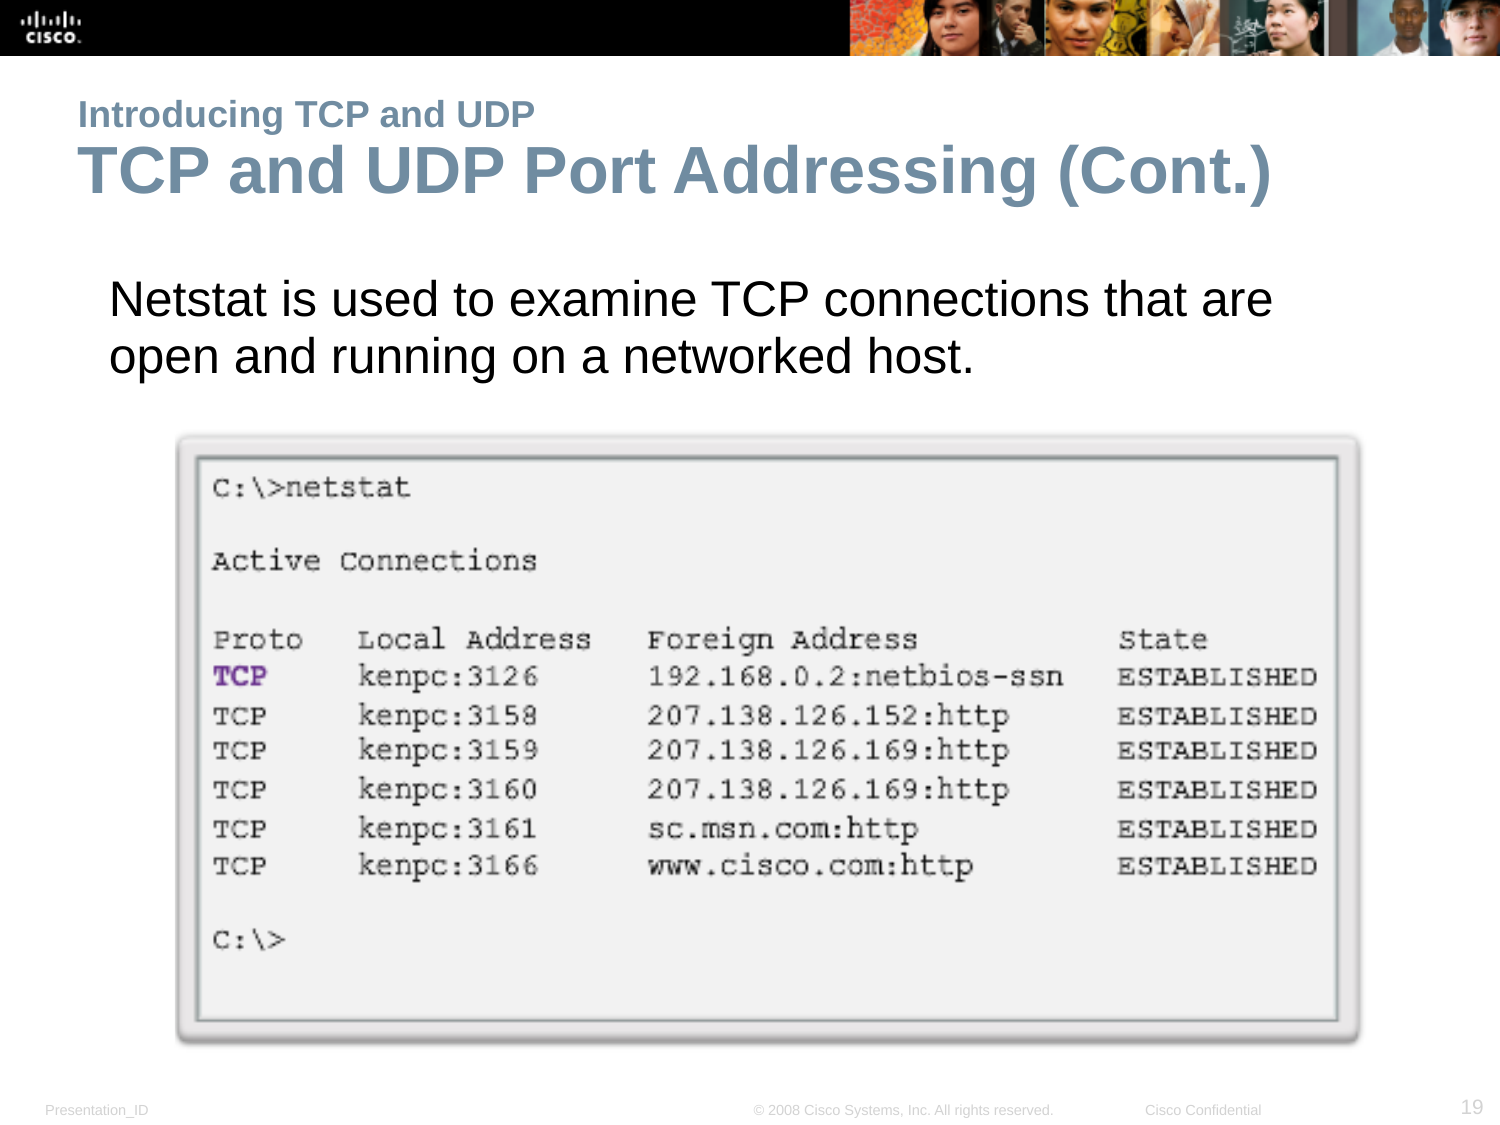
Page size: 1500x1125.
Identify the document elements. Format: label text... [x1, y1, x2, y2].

picture [0, 0, 1500, 56]
list Netstat is used to examine TCP connections that are open and running on a networked host. [95, 263, 1399, 850]
picture [174, 424, 1369, 1058]
title Introducing TCP and UDP TCP and UDP Port Addressing (Cont.) [64, 76, 1401, 215]
